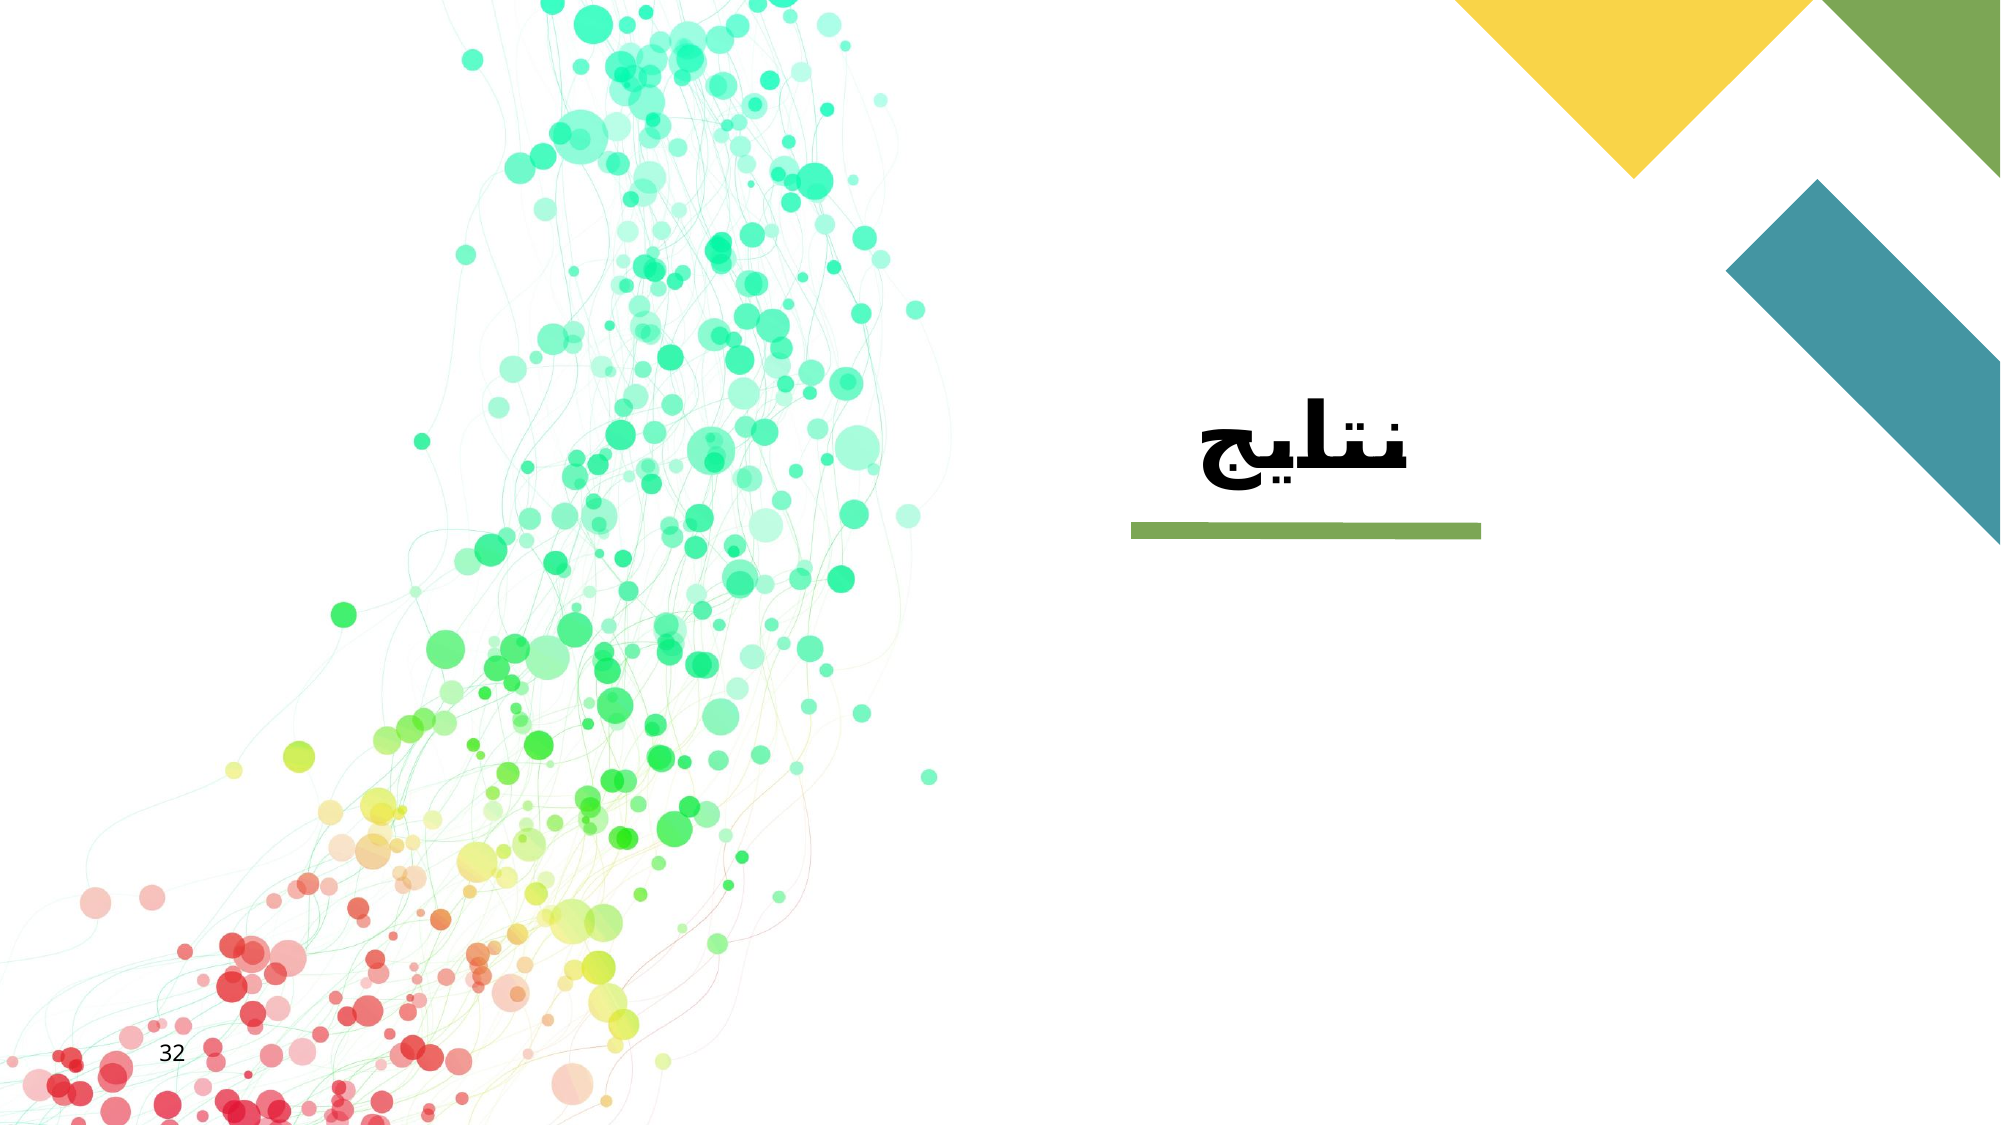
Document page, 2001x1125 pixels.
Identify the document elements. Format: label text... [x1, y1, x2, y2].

title نتایج [1195, 388, 2000, 489]
picture [0, 0, 1000, 1125]
